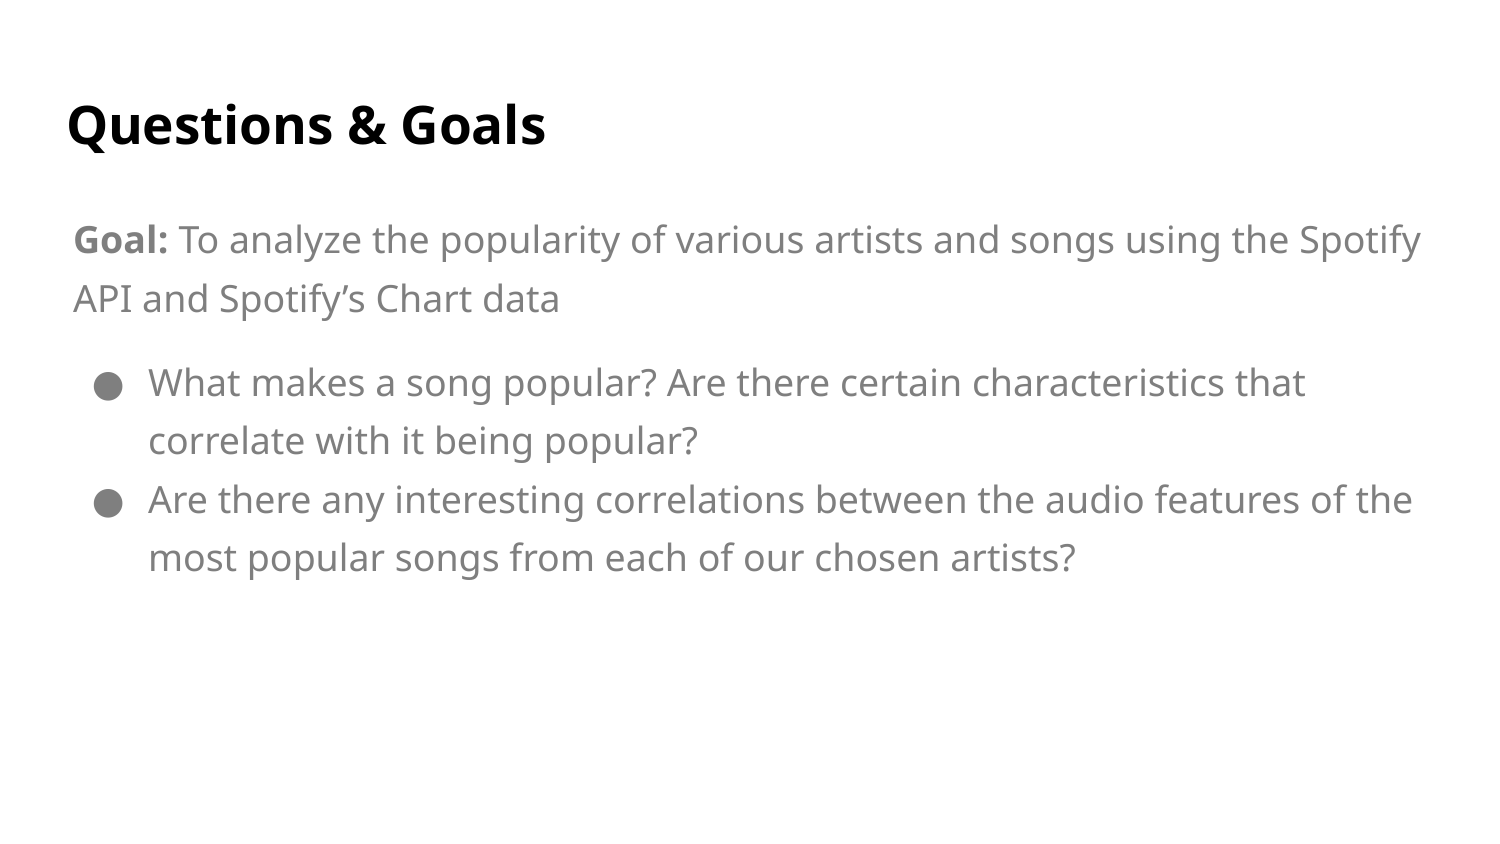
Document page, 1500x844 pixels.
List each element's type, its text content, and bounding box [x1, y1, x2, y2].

title Questions & Goals [51, 72, 1449, 176]
list Goal: To analyze the popularity of various artists and songs using the Spotify API and Spotify’s Chart data What makes a song popular? Are there certain characteristics that correlate with it being popular? Are there any interesting correlations between the audio features of the most popular songs from each of our chosen artists? [58, 191, 1456, 752]
